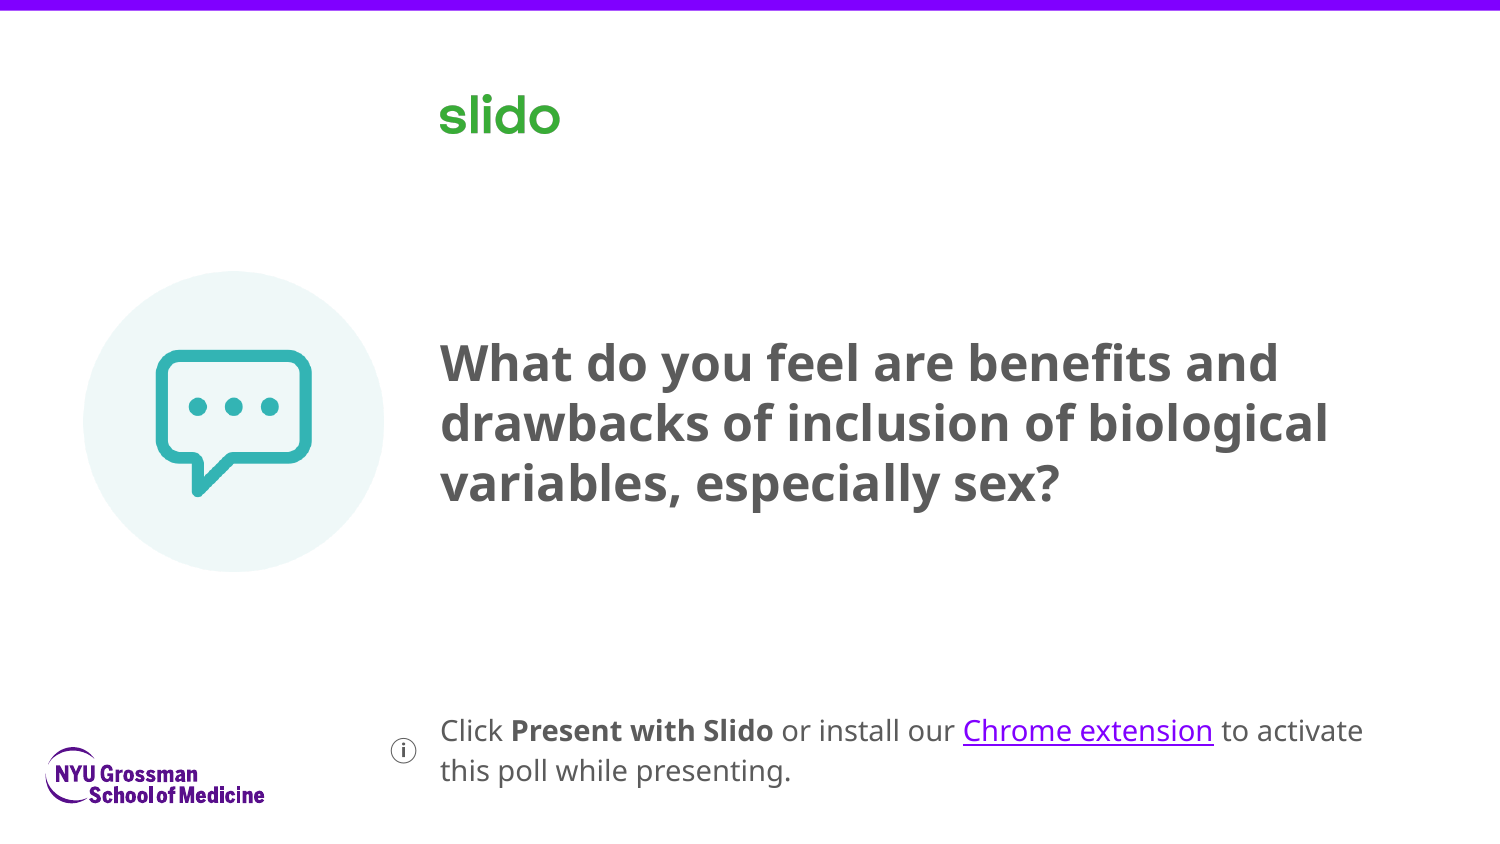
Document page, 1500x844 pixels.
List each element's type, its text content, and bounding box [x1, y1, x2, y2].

text_box What do you feel are benefits and drawbacks of inclusion of biological variables, especially sex? [425, 316, 1417, 528]
text_box Click Present with Slido or install our Chrome extension to activate this poll while presenting. [425, 718, 1417, 782]
picture [428, 83, 573, 147]
picture [83, 271, 384, 573]
text_box ⓘ [375, 718, 425, 782]
